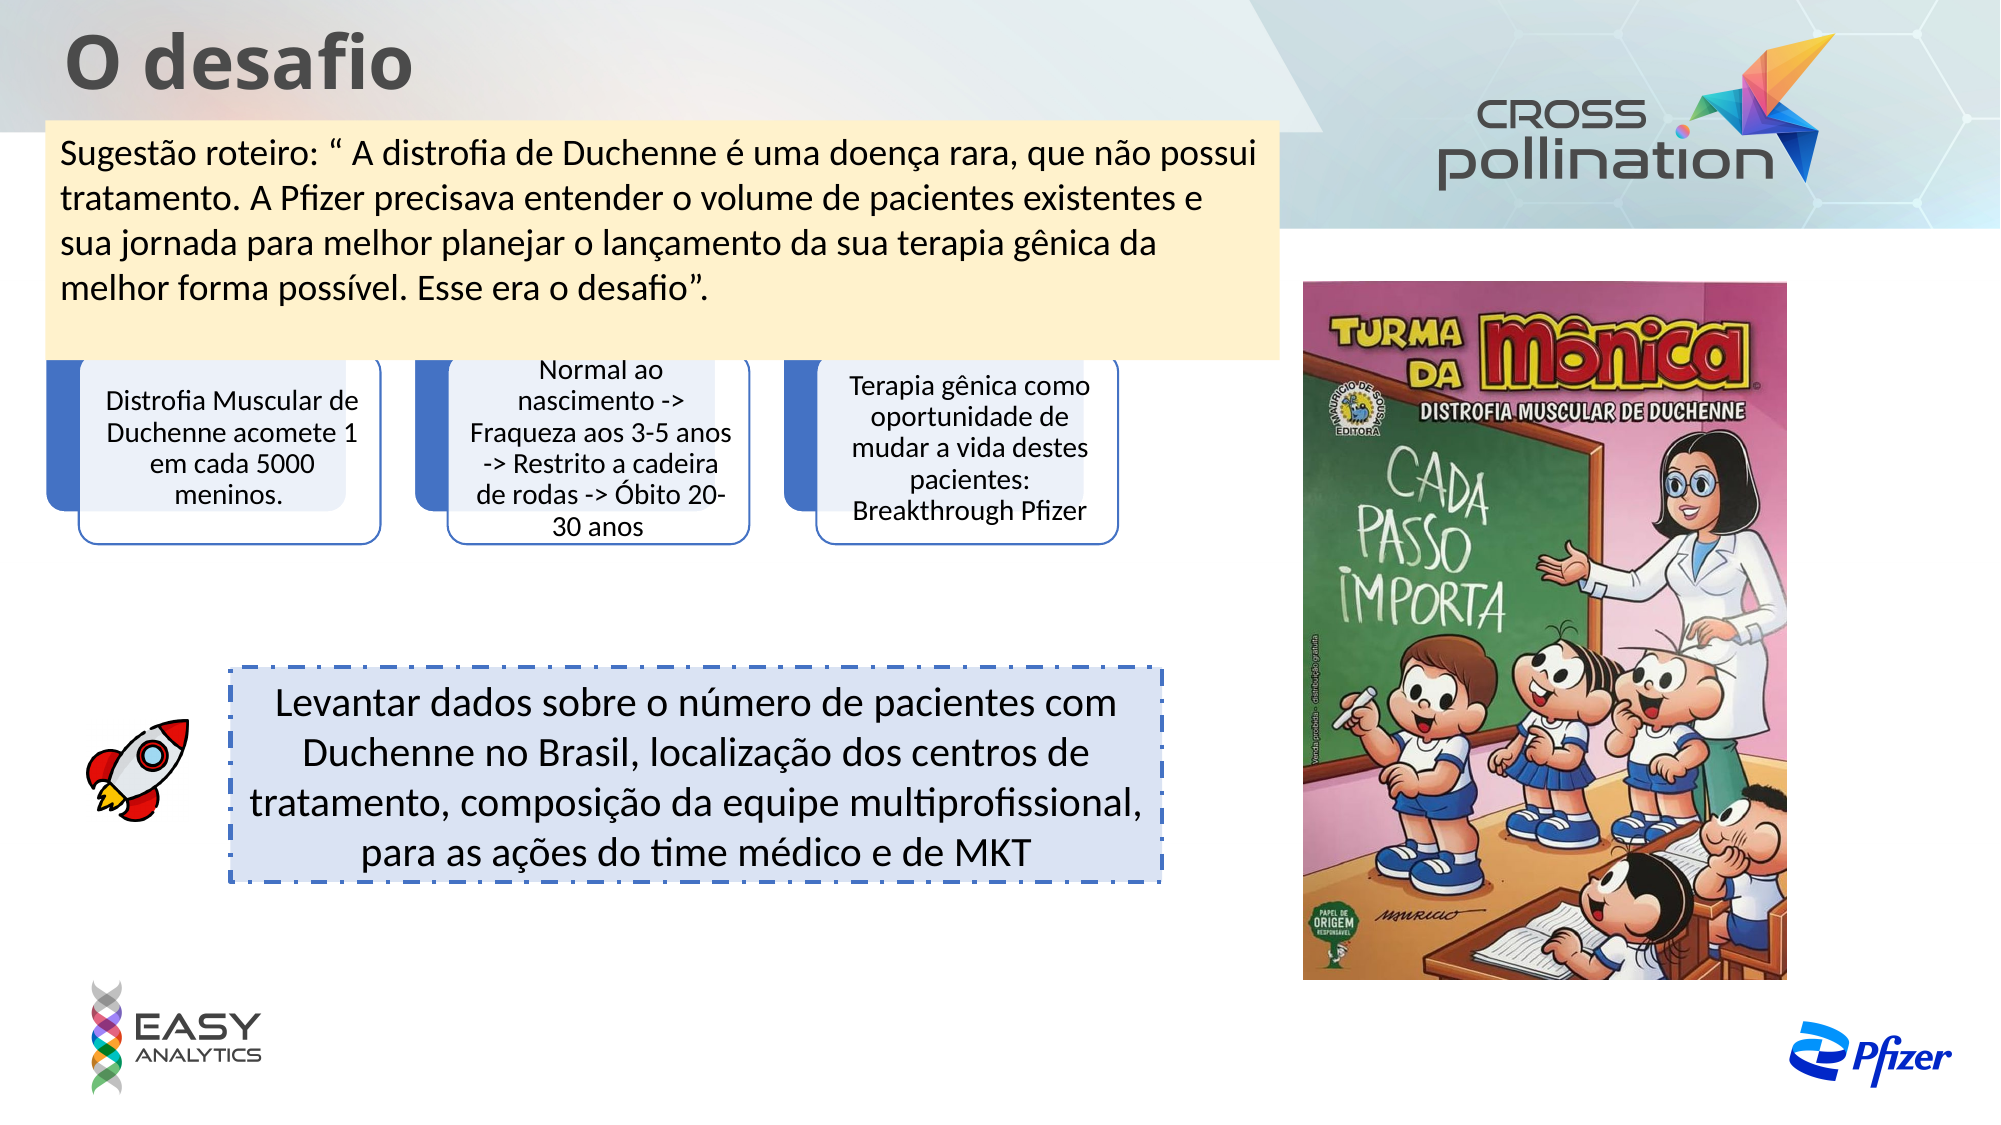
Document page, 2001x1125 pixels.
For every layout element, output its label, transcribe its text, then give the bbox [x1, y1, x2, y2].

picture [0, 0, 2000, 1125]
text_box O desafio [48, 6, 1171, 112]
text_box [45, 197, 1119, 668]
text_box Levantar dados sobre o número de pacientes com Duchenne no Brasil, localização dos centros de tratamento, composição da equipe multiprofissional, para as ações do time médico e de MKT [230, 667, 1163, 882]
text_box Sugestão roteiro: “ A distrofia de Duchenne é uma doença rara, que não possui tratamento. A Pfizer precisava entender o volume de pacientes existentes e sua jornada para melhor planejar o lançamento da sua terapia gênica da melhor forma possível. Esse era o desafio”. [45, 120, 1280, 361]
